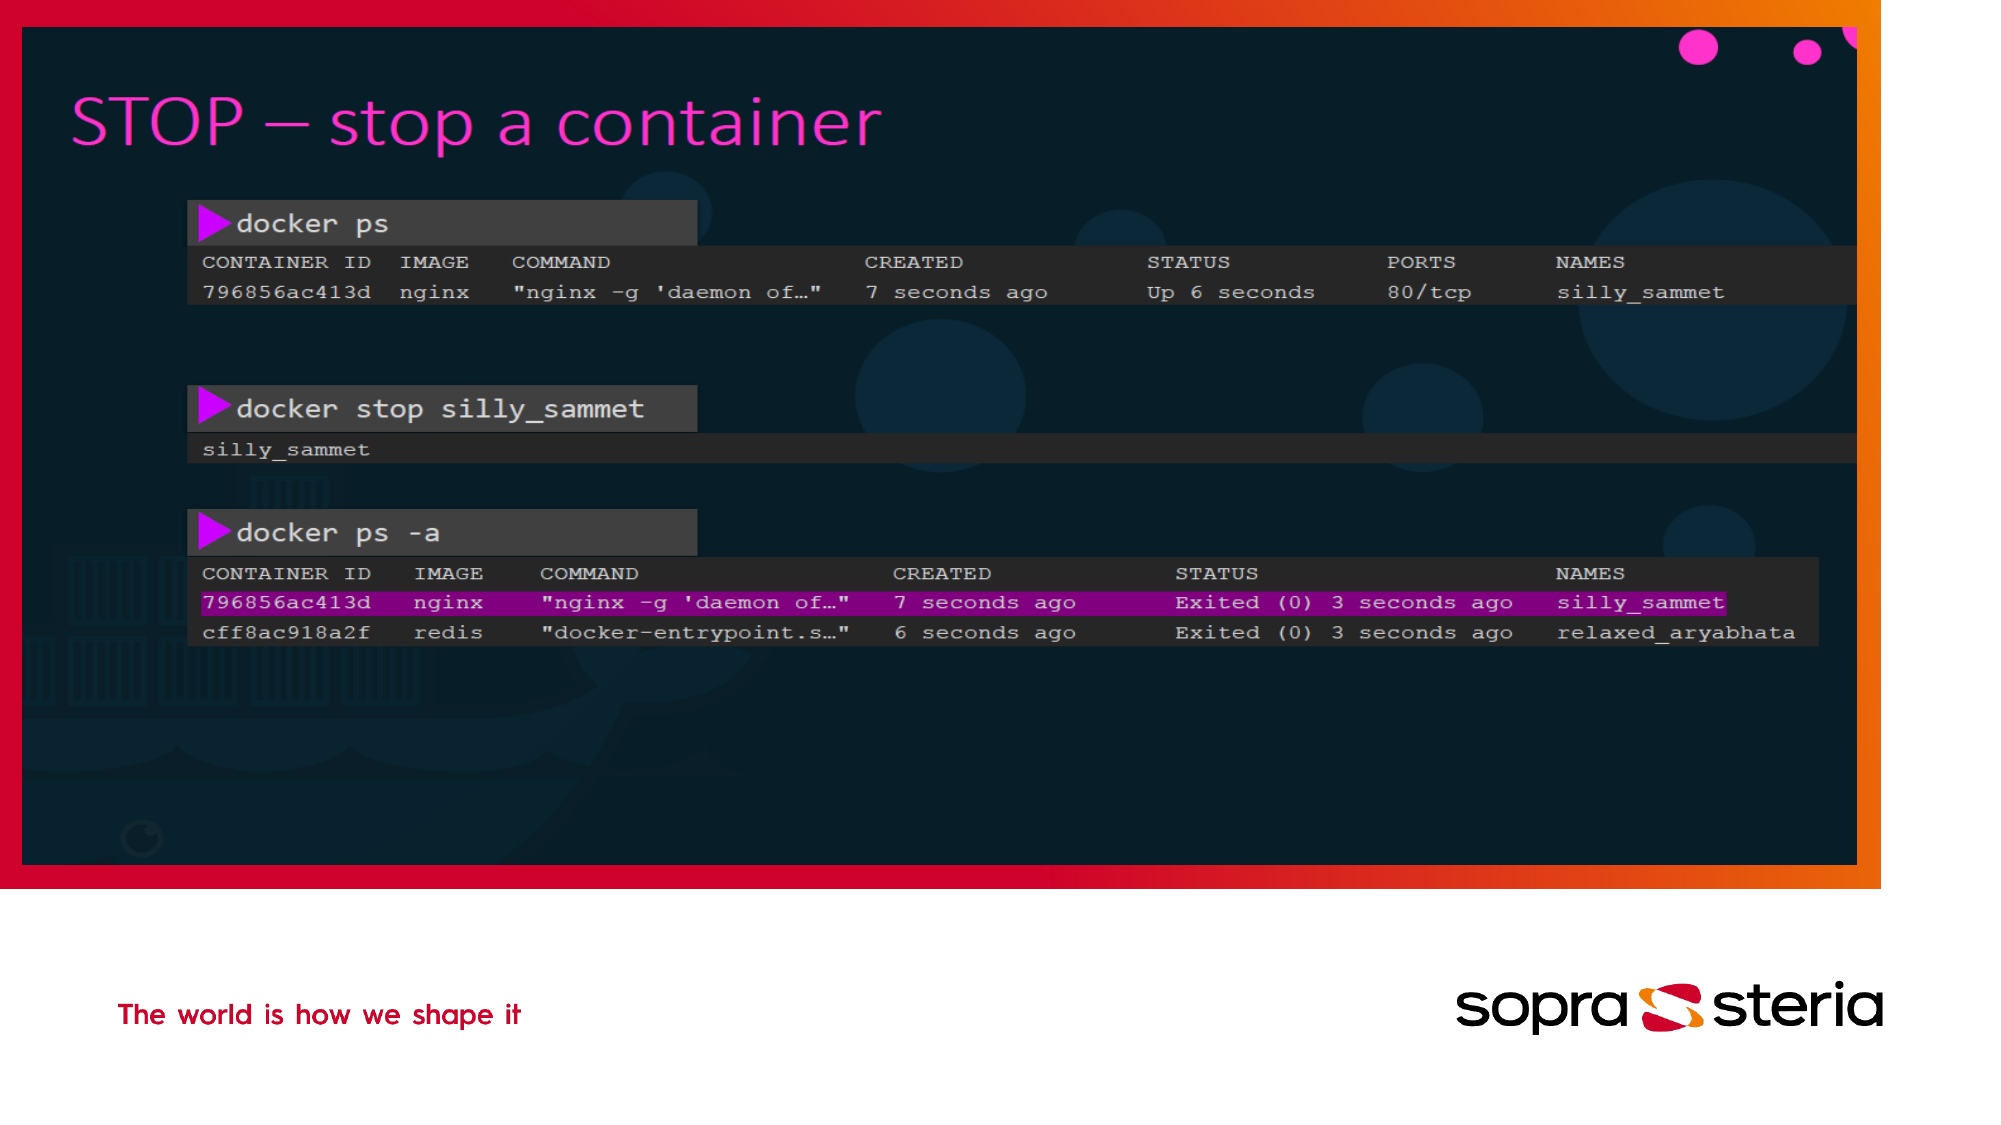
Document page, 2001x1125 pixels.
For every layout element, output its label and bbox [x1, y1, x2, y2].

picture [1423, 946, 1915, 1069]
picture [0, 0, 1881, 889]
picture [100, 987, 545, 1049]
